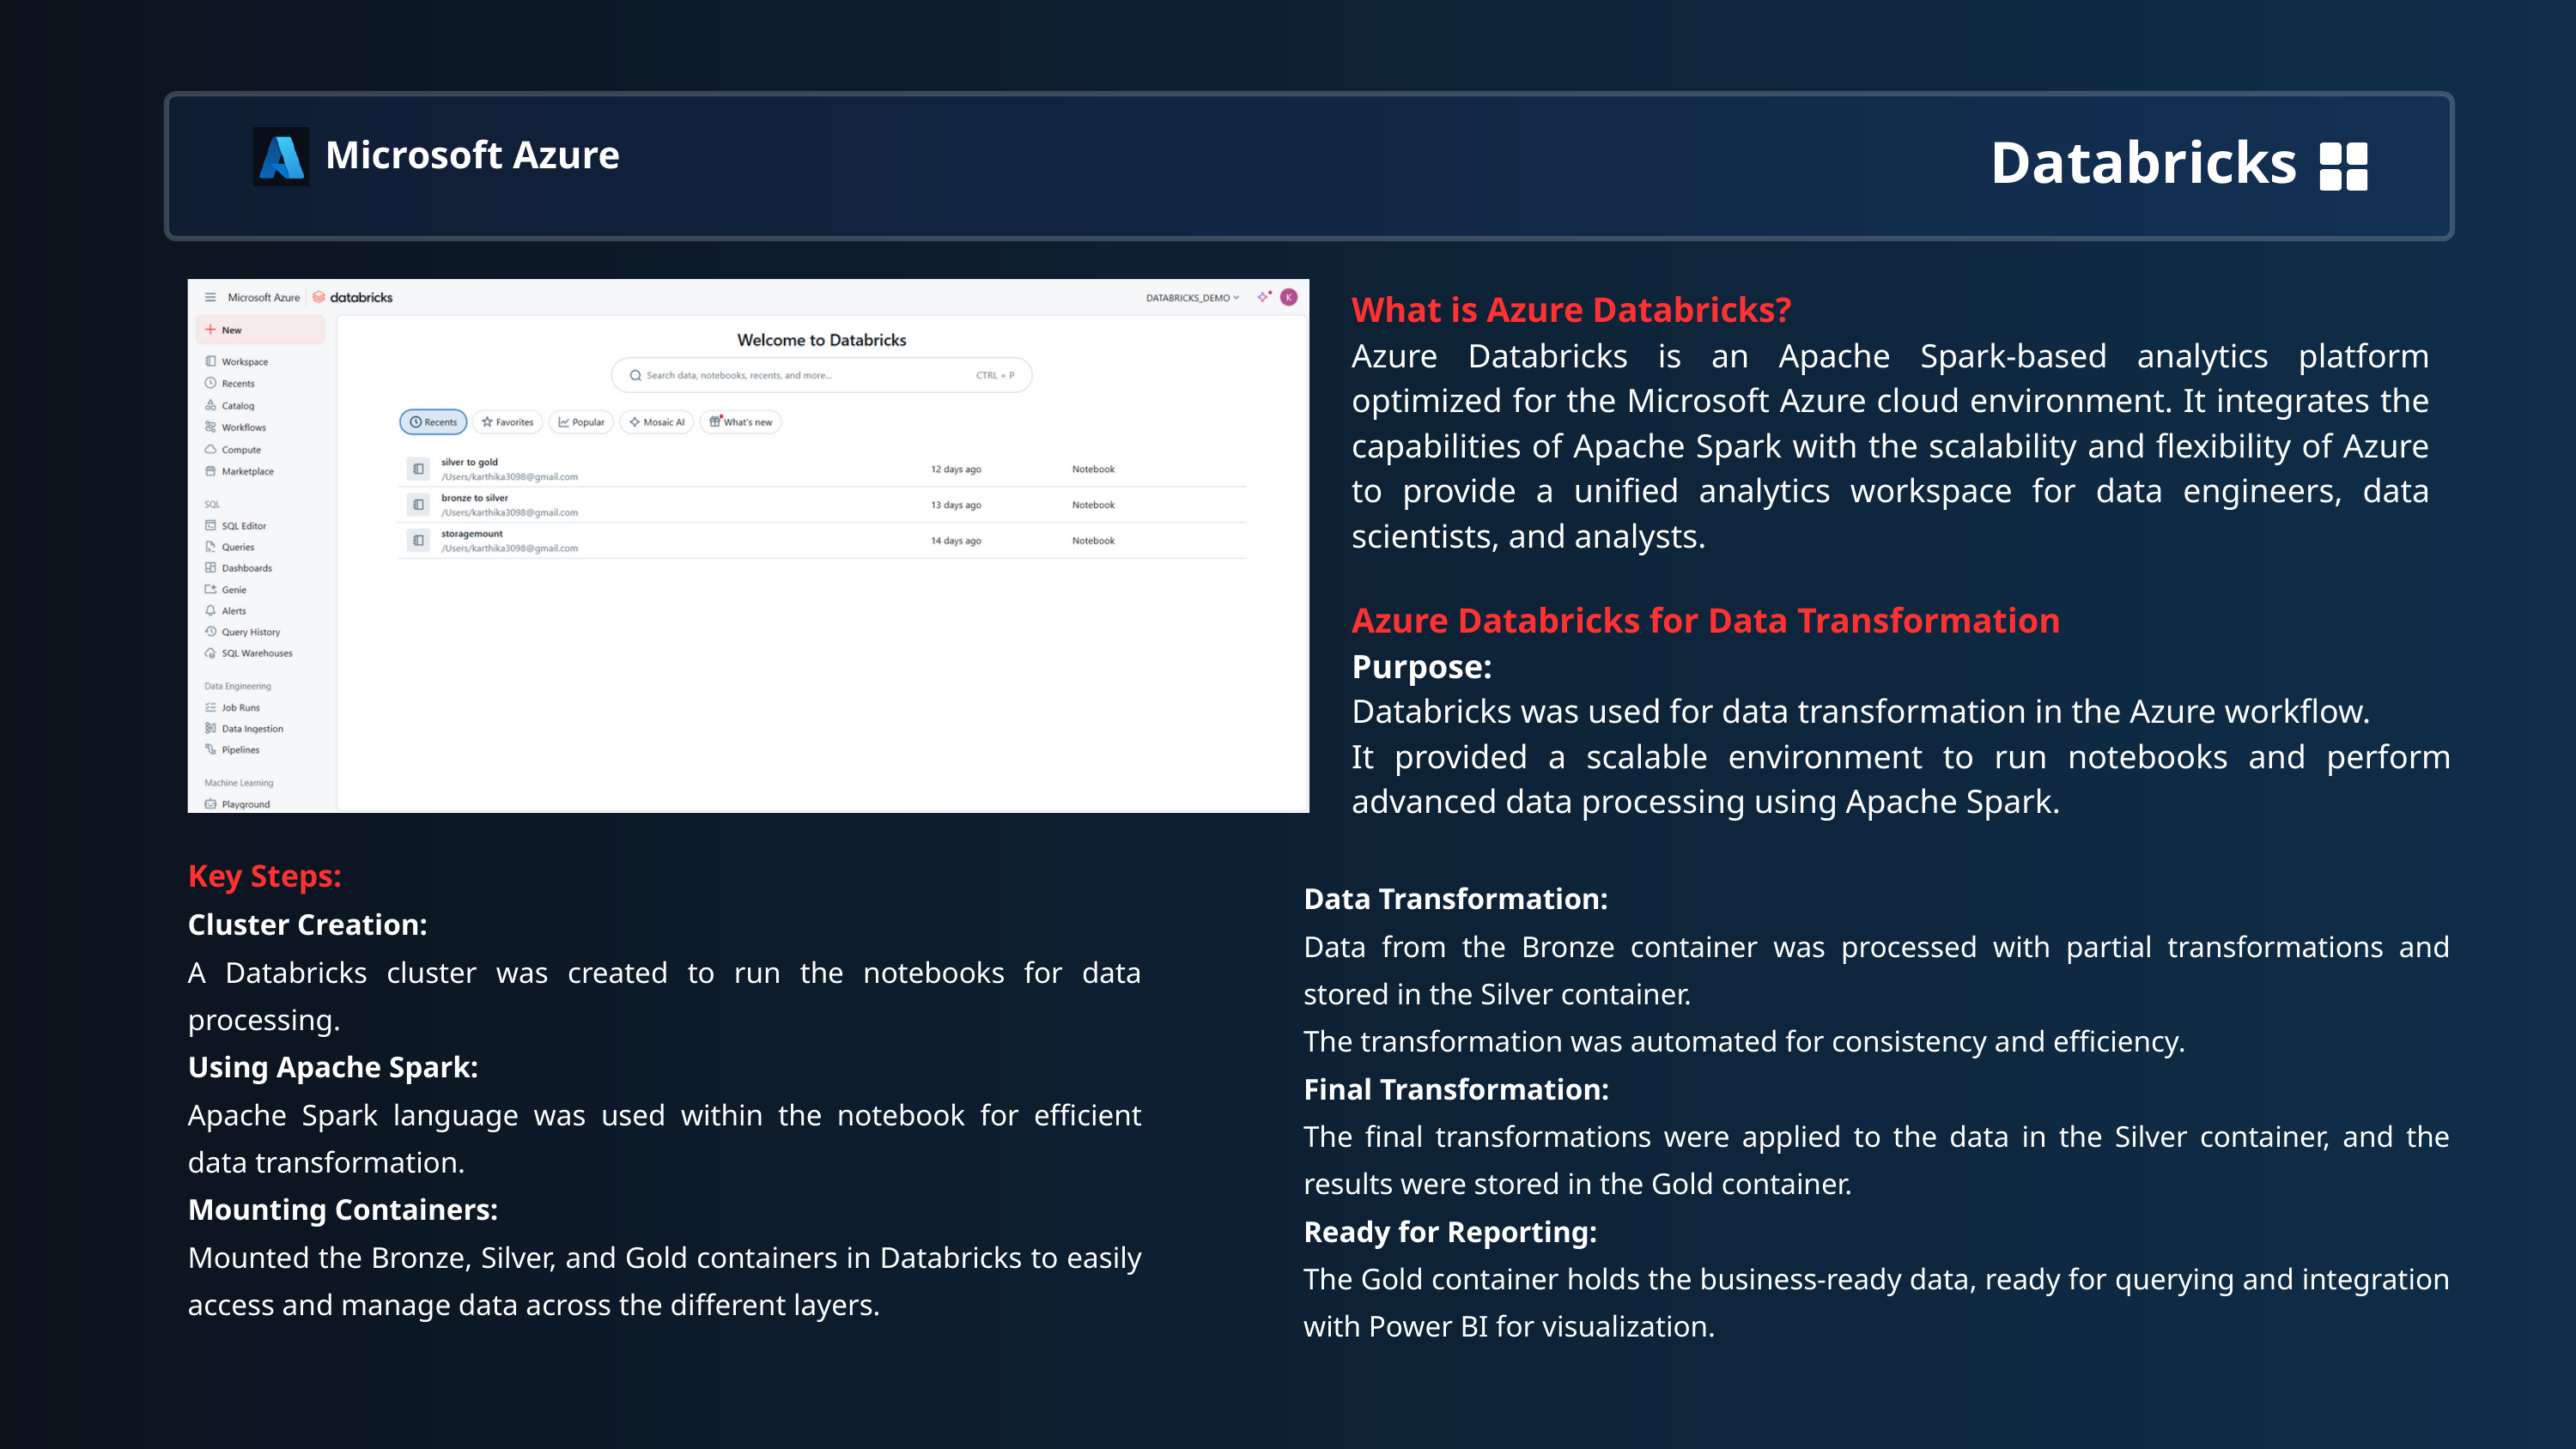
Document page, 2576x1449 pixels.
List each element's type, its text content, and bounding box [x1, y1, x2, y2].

text_box Data Transformation: Data from the Bronze container was processed with partial transformations and stored in the Silver container. The transformation was automated for consistency and efficiency. Final Transformation: The final transformations were applied to the data in the Silver container, and the results were stored in the Gold container. Ready for Reporting: The Gold container holds the business-ready data, ready for querying and integration with Power BI for visualization. [1303, 868, 2453, 1343]
text_box [187, 279, 1309, 813]
text_box Azure Databricks for Data Transformation Purpose: Databricks was used for data transformation in the Azure workflow. It provided a scalable environment to run notebooks and perform advanced data processing using Apache Spark. [1352, 591, 2453, 821]
text_box Key Steps: Cluster Creation: A Databricks cluster was created to run the notebooks for data processing. Using Apache Spark: Apache Spark language was used within the notebook for efficient data transformation. Mounting Containers: Mounted the Bronze, Silver, and Gold containers in Databricks to easily access and manage data across the different layers. [187, 843, 1144, 1369]
text_box What is Azure Databricks? Azure Databricks is an Apache Spark-based analytics platform optimized for the Microsoft Azure cloud environment. It integrates the capabilities of Apache Spark with the scalability and flexibility of Azure to provide a unified analytics workspace for data engineers, data scientists, and analysts. [1352, 281, 2432, 555]
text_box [166, 94, 2453, 239]
